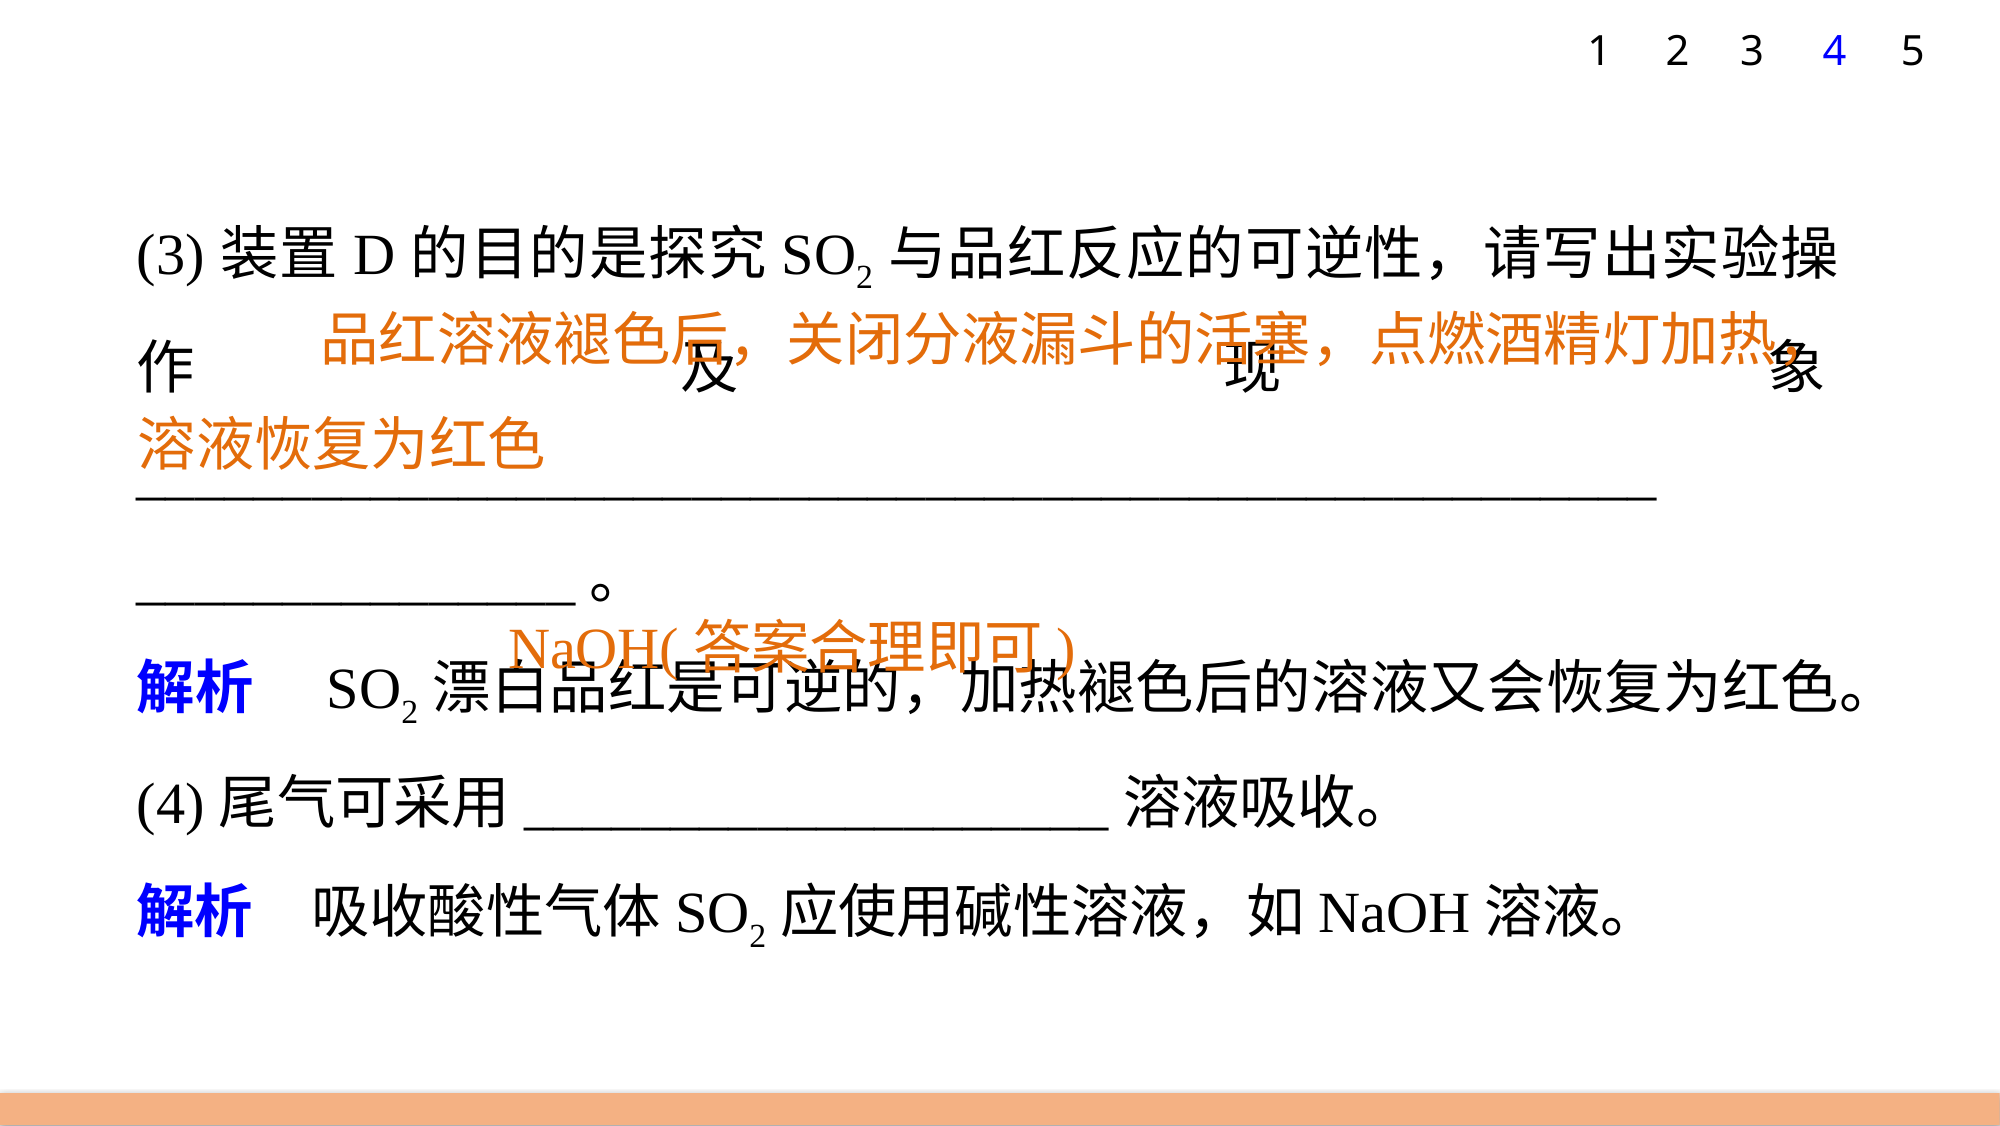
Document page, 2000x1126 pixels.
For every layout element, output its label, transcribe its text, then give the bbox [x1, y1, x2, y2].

text_box [0, 1092, 2000, 1126]
text_box (3)装置D的目的是探究SO2与品红反应的可逆性，请写出实验操作及现象____________________________________________________ _______________。 解析 SO2漂白品红是可逆的，加热褪色后的溶液又会恢复为红色。 (4)尾气可采用____________________溶液吸收。 解析 吸收酸性气体SO2应使用碱性溶液，如NaOH溶液。 [116, 166, 1860, 965]
text_box 5 [1879, 1, 1945, 97]
text_box 4 [1801, 1, 1867, 97]
text_box 1 [1566, 1, 1632, 97]
text_box 品红溶液褪色后，关闭分液漏斗的活塞，点燃酒精灯加热，溶液恢复为红色 [123, 259, 1877, 485]
text_box NaOH(答案合理即可) [493, 603, 1091, 688]
text_box 2 [1648, 1, 1710, 97]
text_box 3 [1726, 1, 1785, 97]
